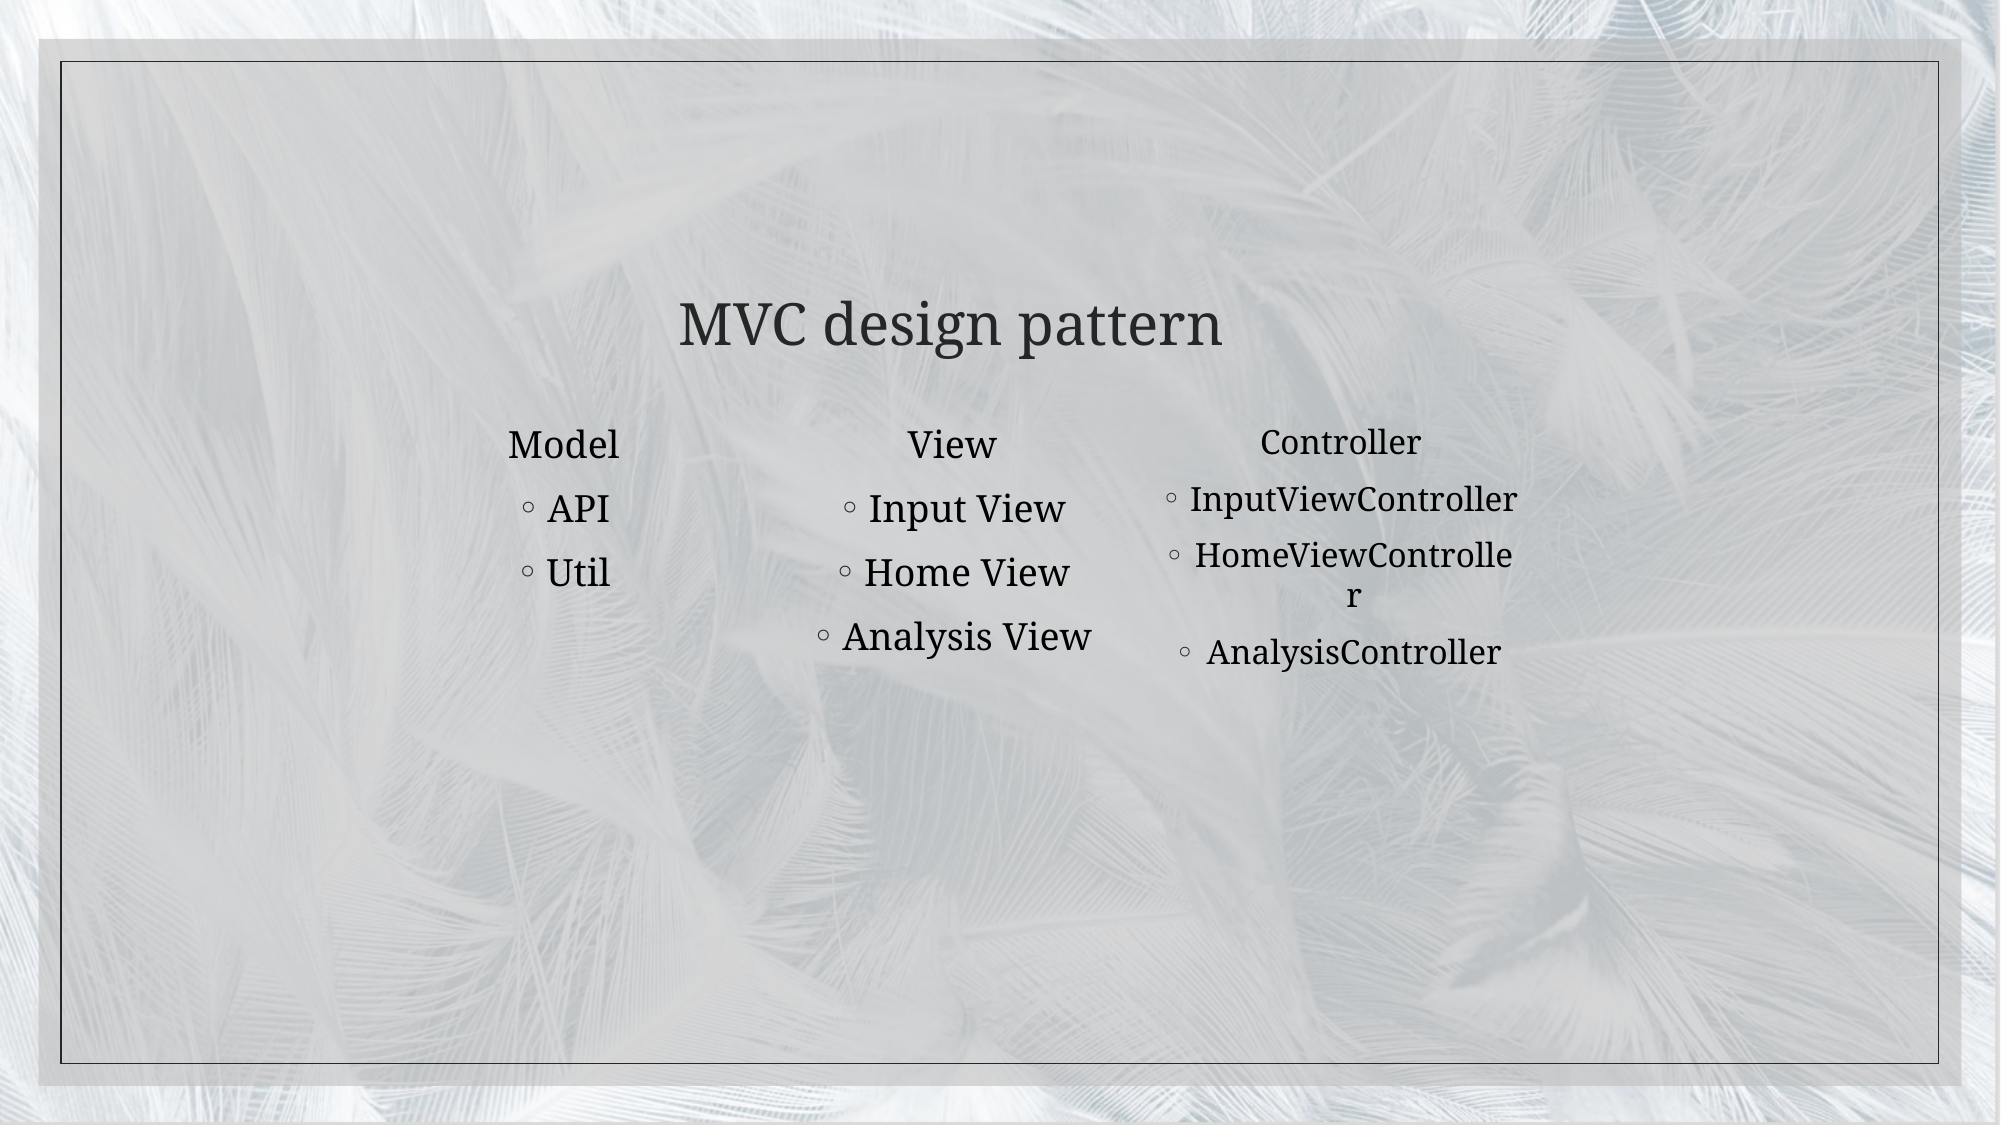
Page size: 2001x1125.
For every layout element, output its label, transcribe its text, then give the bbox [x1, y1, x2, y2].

text_box View Input View Home View Analysis View [758, 413, 1146, 692]
title MVC design pattern [331, 239, 1572, 414]
picture [0, 0, 2001, 1125]
text_box Controller InputViewController HomeViewController AnalysisController [1146, 413, 1536, 692]
list Model API Util [369, 413, 758, 692]
